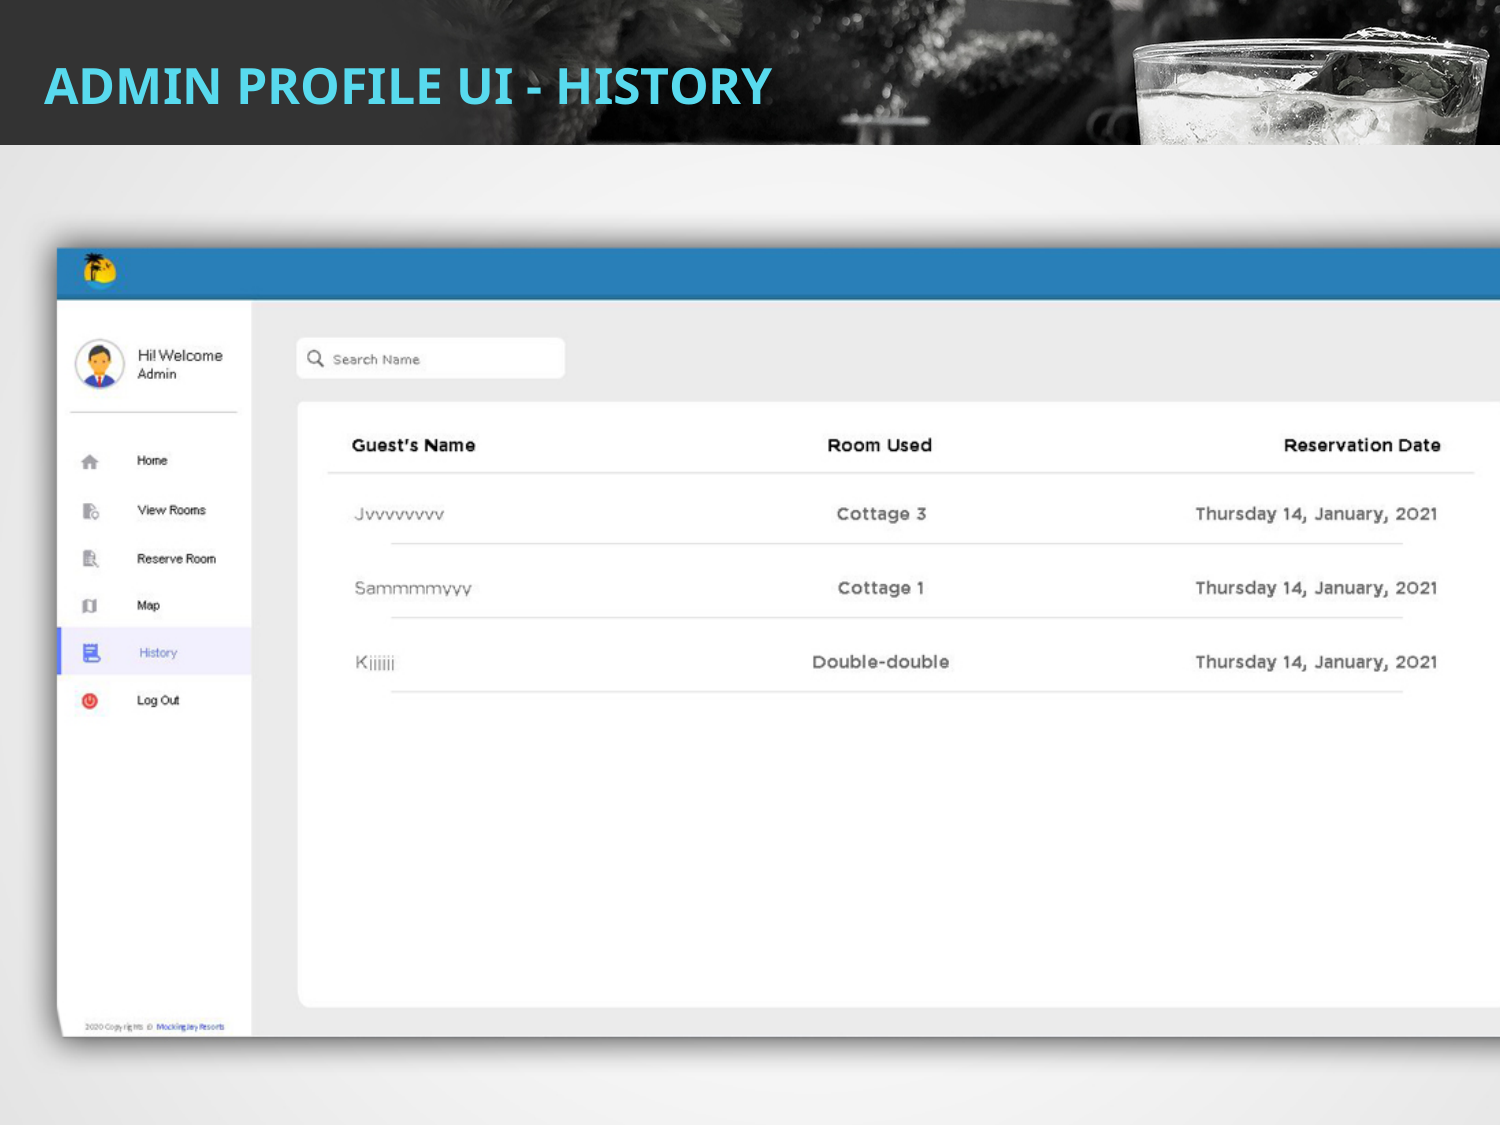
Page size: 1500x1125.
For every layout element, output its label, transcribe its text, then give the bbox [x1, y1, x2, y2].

picture [0, 0, 1500, 1125]
title ADMIN PROFILE UI - HISTORY [29, 19, 1273, 143]
